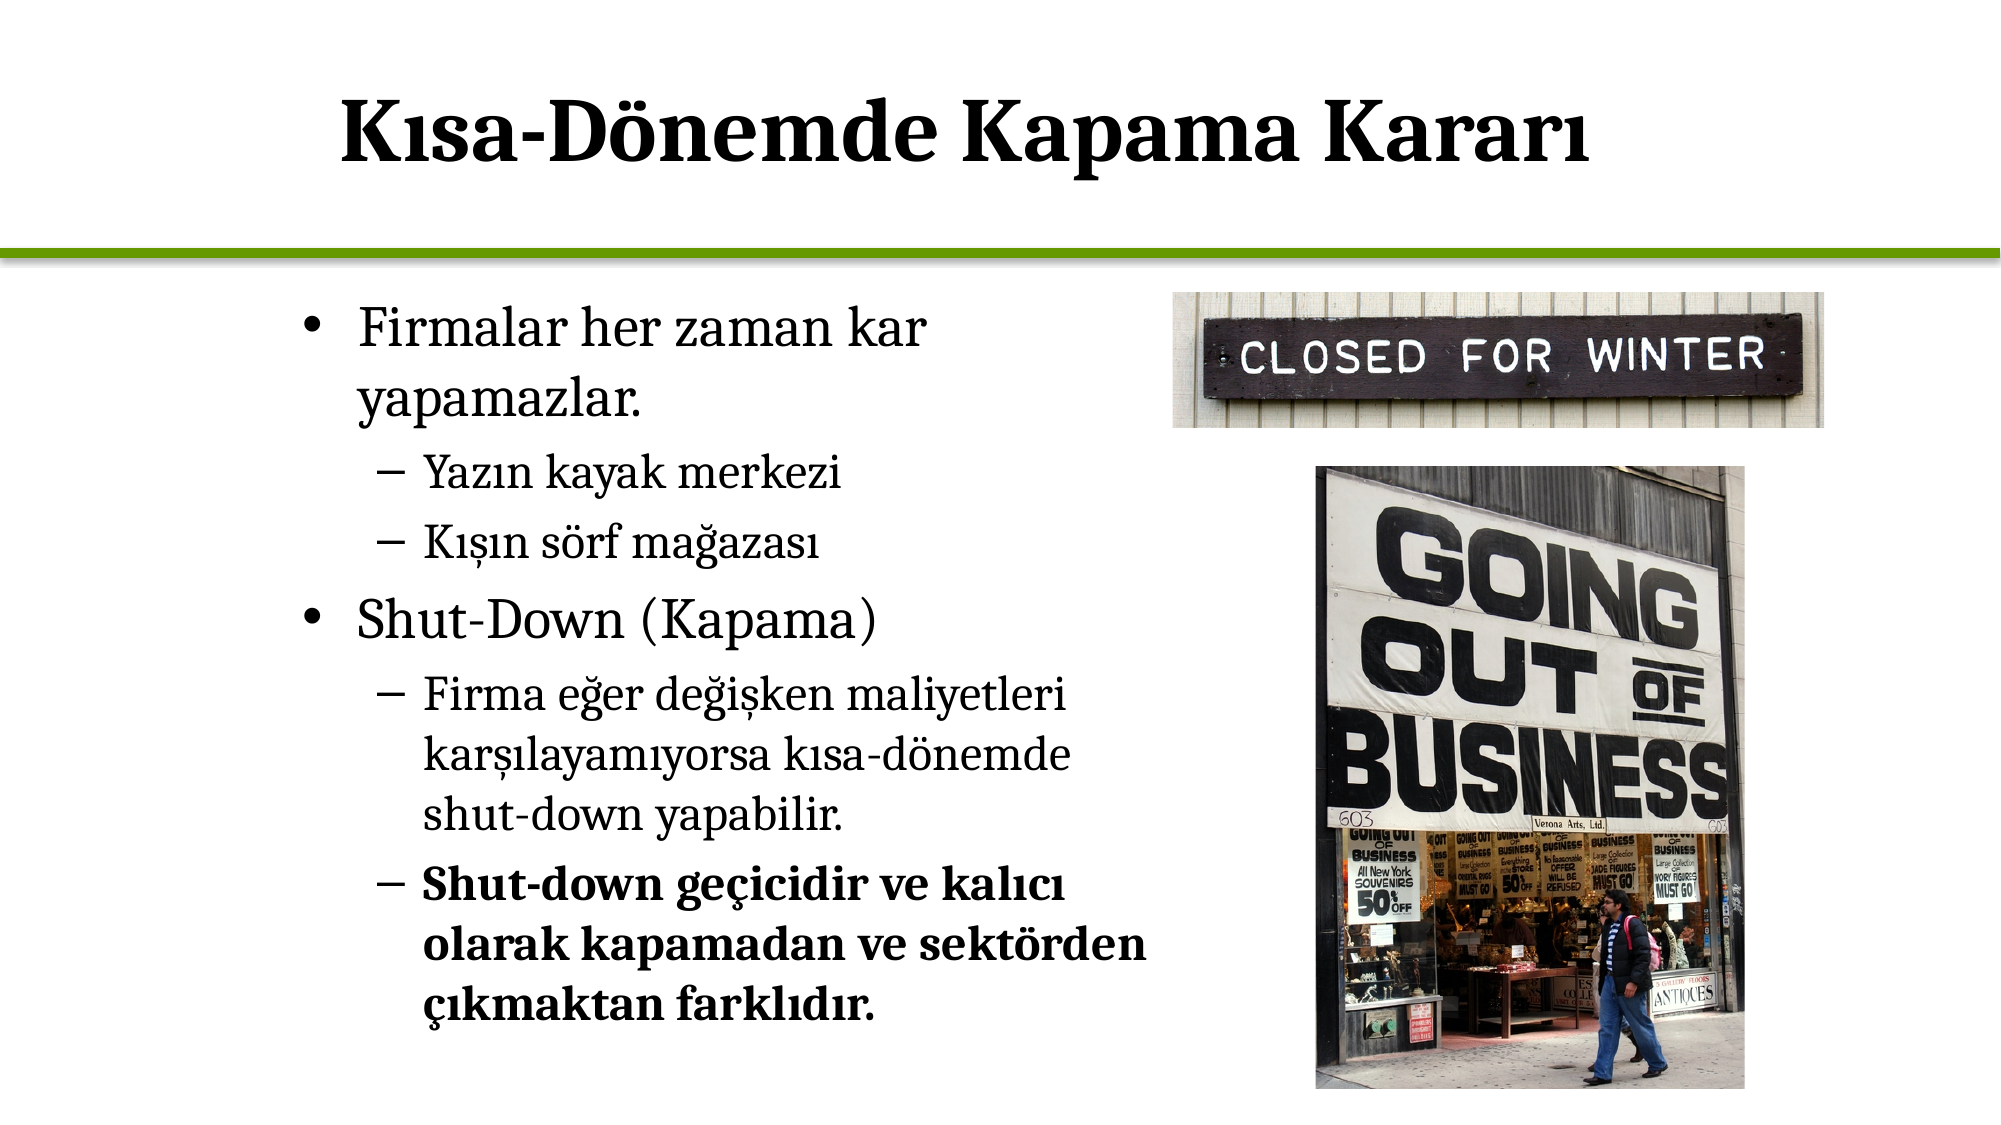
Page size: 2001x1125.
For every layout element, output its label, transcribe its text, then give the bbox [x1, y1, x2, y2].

picture [1315, 465, 1745, 1089]
list Firmalar her zaman kar yapamazlar. Yazın kayak merkezi Kışın sörf mağazası Shut-Down (Kapama) Firma eğer değişken maliyetleri karşılayamıyorsa kısa-dönemde shut-down yapabilir. Shut-down geçicidir ve kalıcı olarak kapamadan ve sektörden çıkmaktan farklıdır. [287, 280, 1168, 1085]
picture [1172, 292, 1825, 428]
title Kısa-Dönemde Kapama Kararı [324, 0, 1675, 251]
